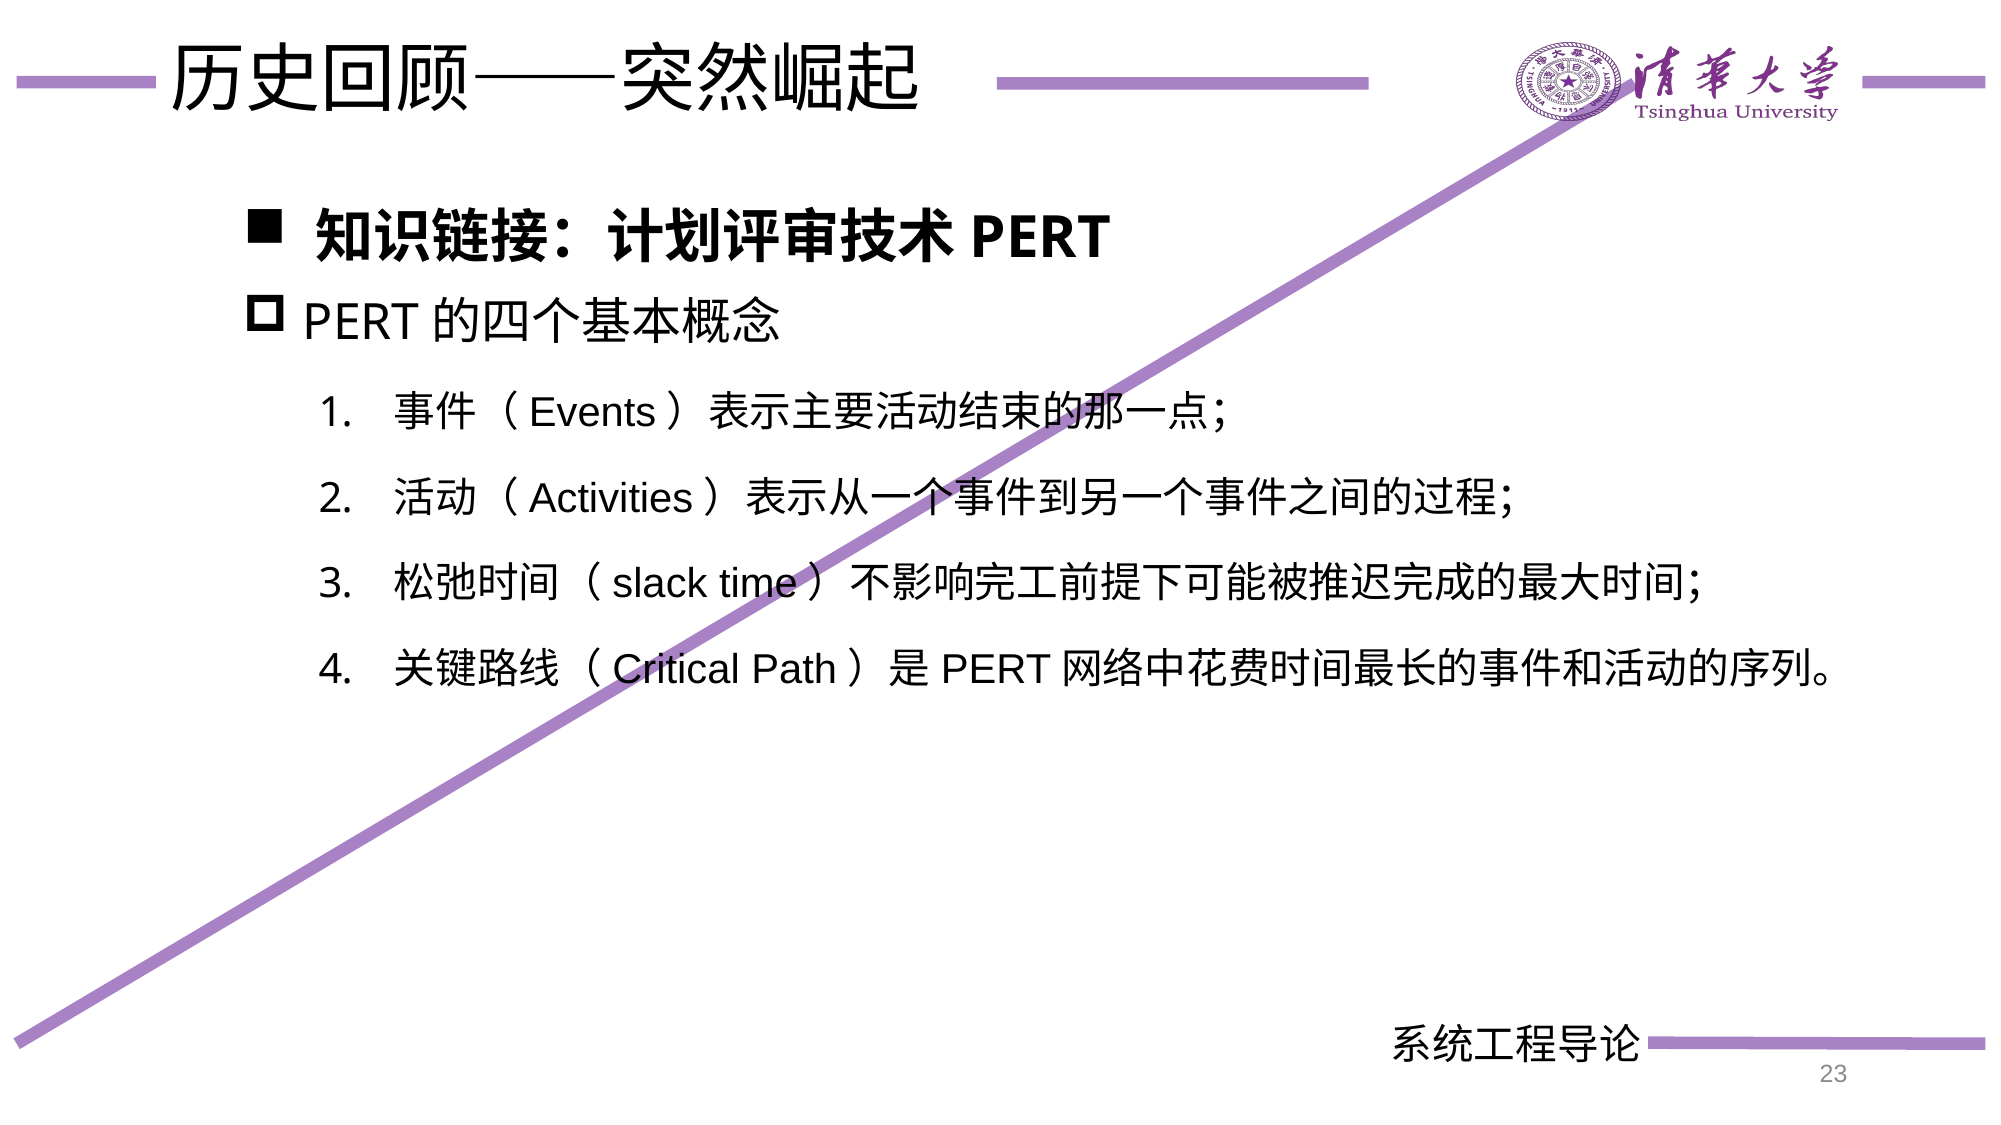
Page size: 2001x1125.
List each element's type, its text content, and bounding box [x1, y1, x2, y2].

slide_number 23 [1412, 1042, 1863, 1103]
title 历史回顾——突然崛起 [155, 0, 1881, 190]
list 知识链接：计划评审技术PERT PERT的四个基本概念 事件（Events）表示主要活动结束的那一点； 活动（Activities）表示从一个事件到另一个事件之间的过程； 松弛时间（slack time）不影响完工前提下可能被推迟完成的最大时间； 关键路线（Critical Path）是PERT网络中花费时间最长的事件和活动的序列。 [228, 191, 1954, 906]
